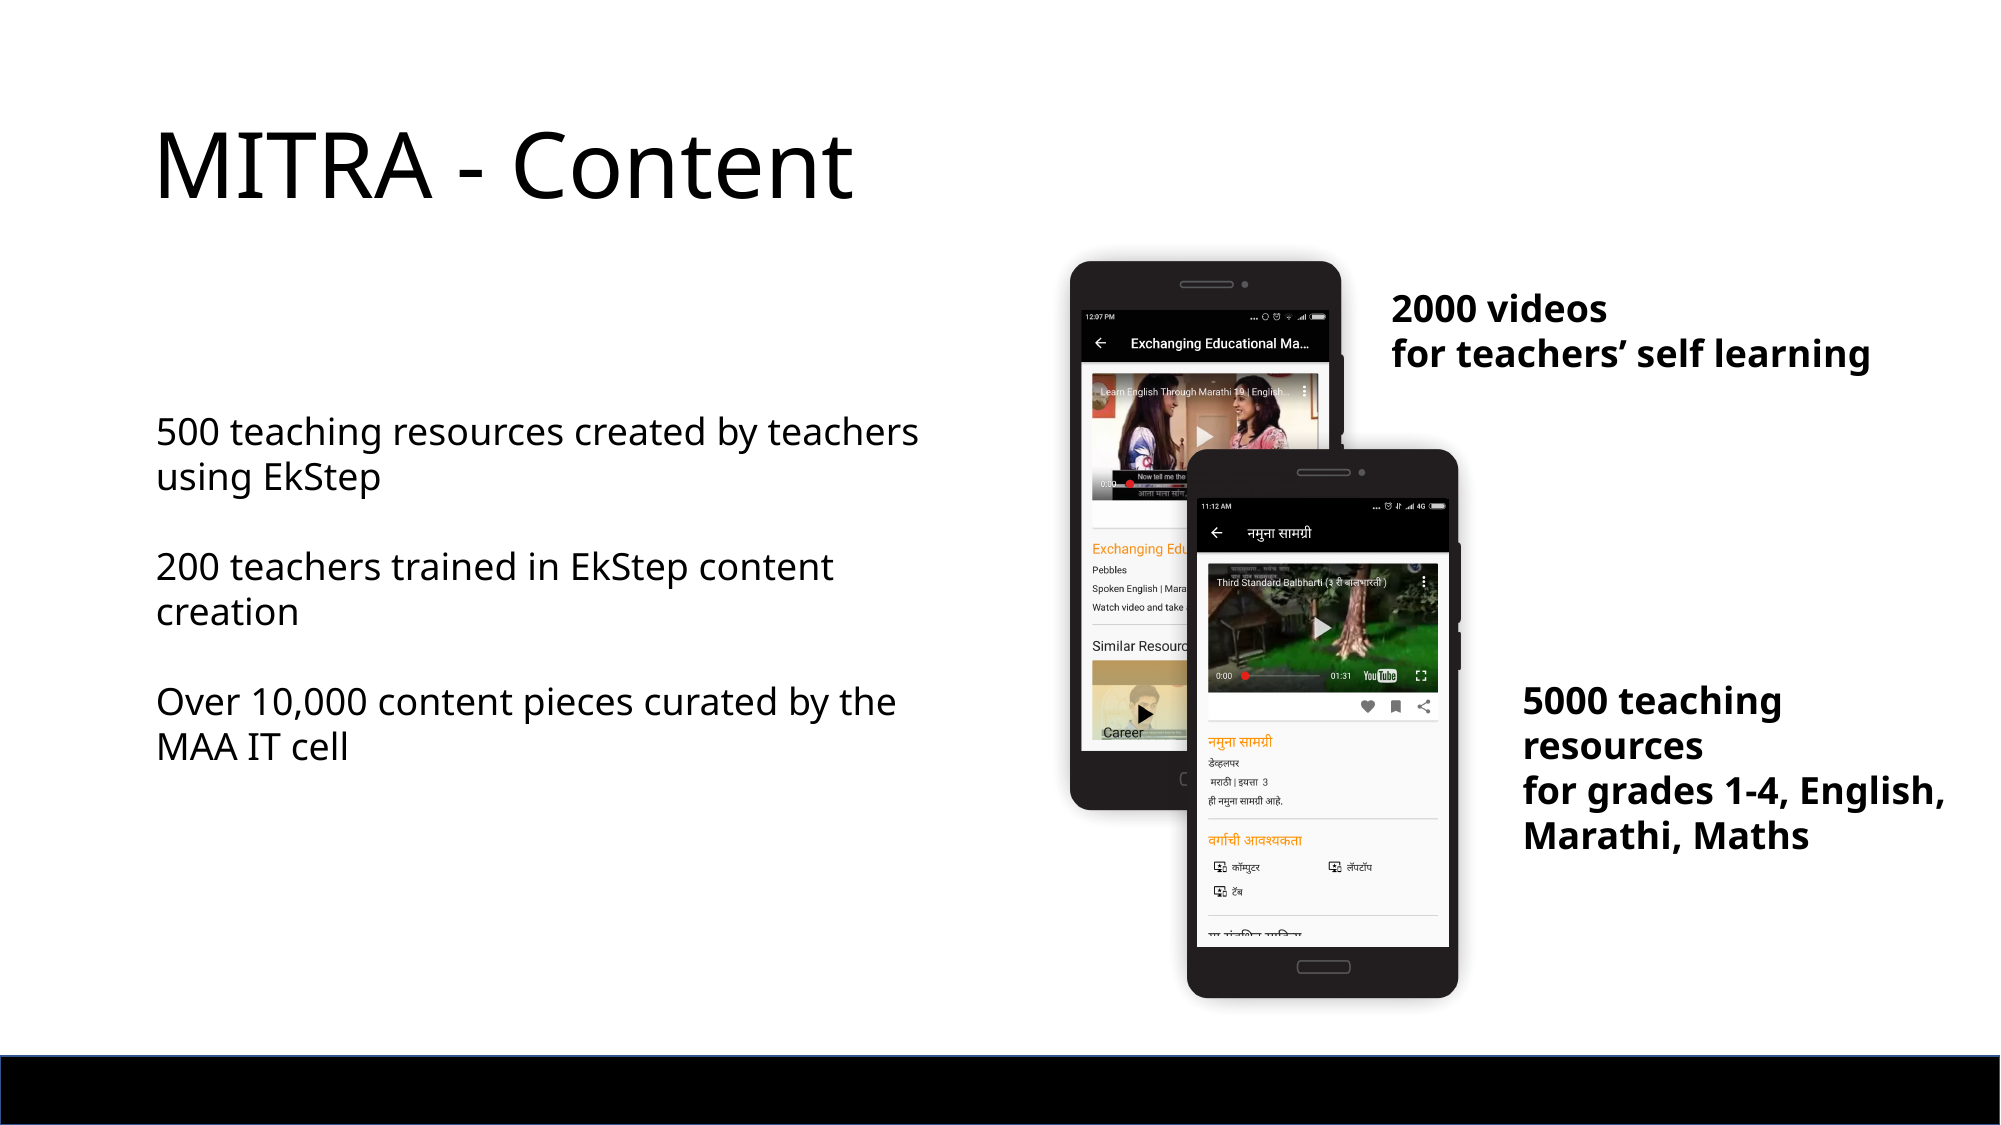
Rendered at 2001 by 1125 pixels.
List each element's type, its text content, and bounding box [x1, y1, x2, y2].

title MITRA - Content [137, 59, 1863, 278]
text_box [0, 1055, 2000, 1125]
text_box 5000 teaching resources for grades 1-4, English, Marathi, Maths [1516, 670, 1962, 865]
text_box 2000 videos for teachers’ self learning [1399, 277, 1887, 382]
text_box 500 teaching resources created by teachers using EkStep 200 teachers trained in EkStep content creation Over 10,000 content pieces curated by the MAA IT cell [141, 310, 950, 956]
picture [1012, 203, 1516, 1056]
